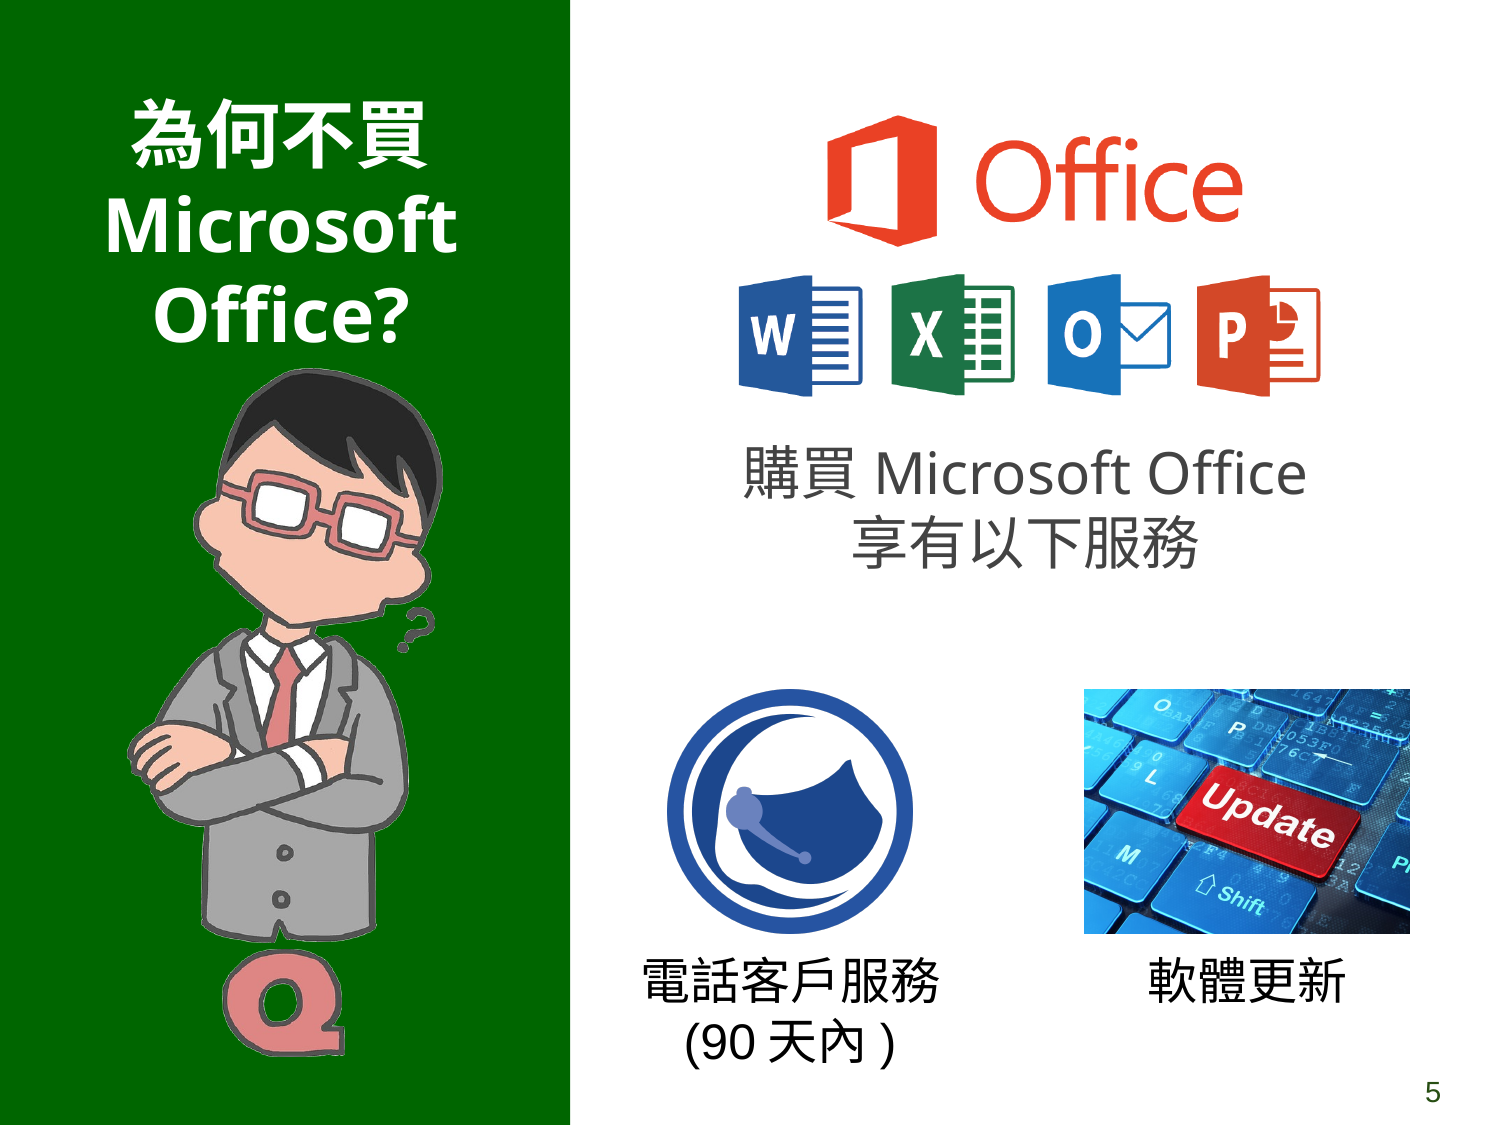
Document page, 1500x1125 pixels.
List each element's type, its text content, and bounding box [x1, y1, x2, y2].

picture [667, 689, 913, 935]
picture [127, 368, 443, 1057]
picture [1083, 689, 1411, 935]
text_box 軟體更新 [1036, 934, 1458, 1042]
list 購買Microsoft Office 享有以下服務 [601, 421, 1449, 1000]
title 為何不買 Microsoft Office? [51, 71, 511, 205]
slide_number ‹#› [1410, 1056, 1500, 1125]
picture [712, 95, 1339, 413]
text_box 電話客戶服務 (90天內) [579, 934, 1001, 1042]
